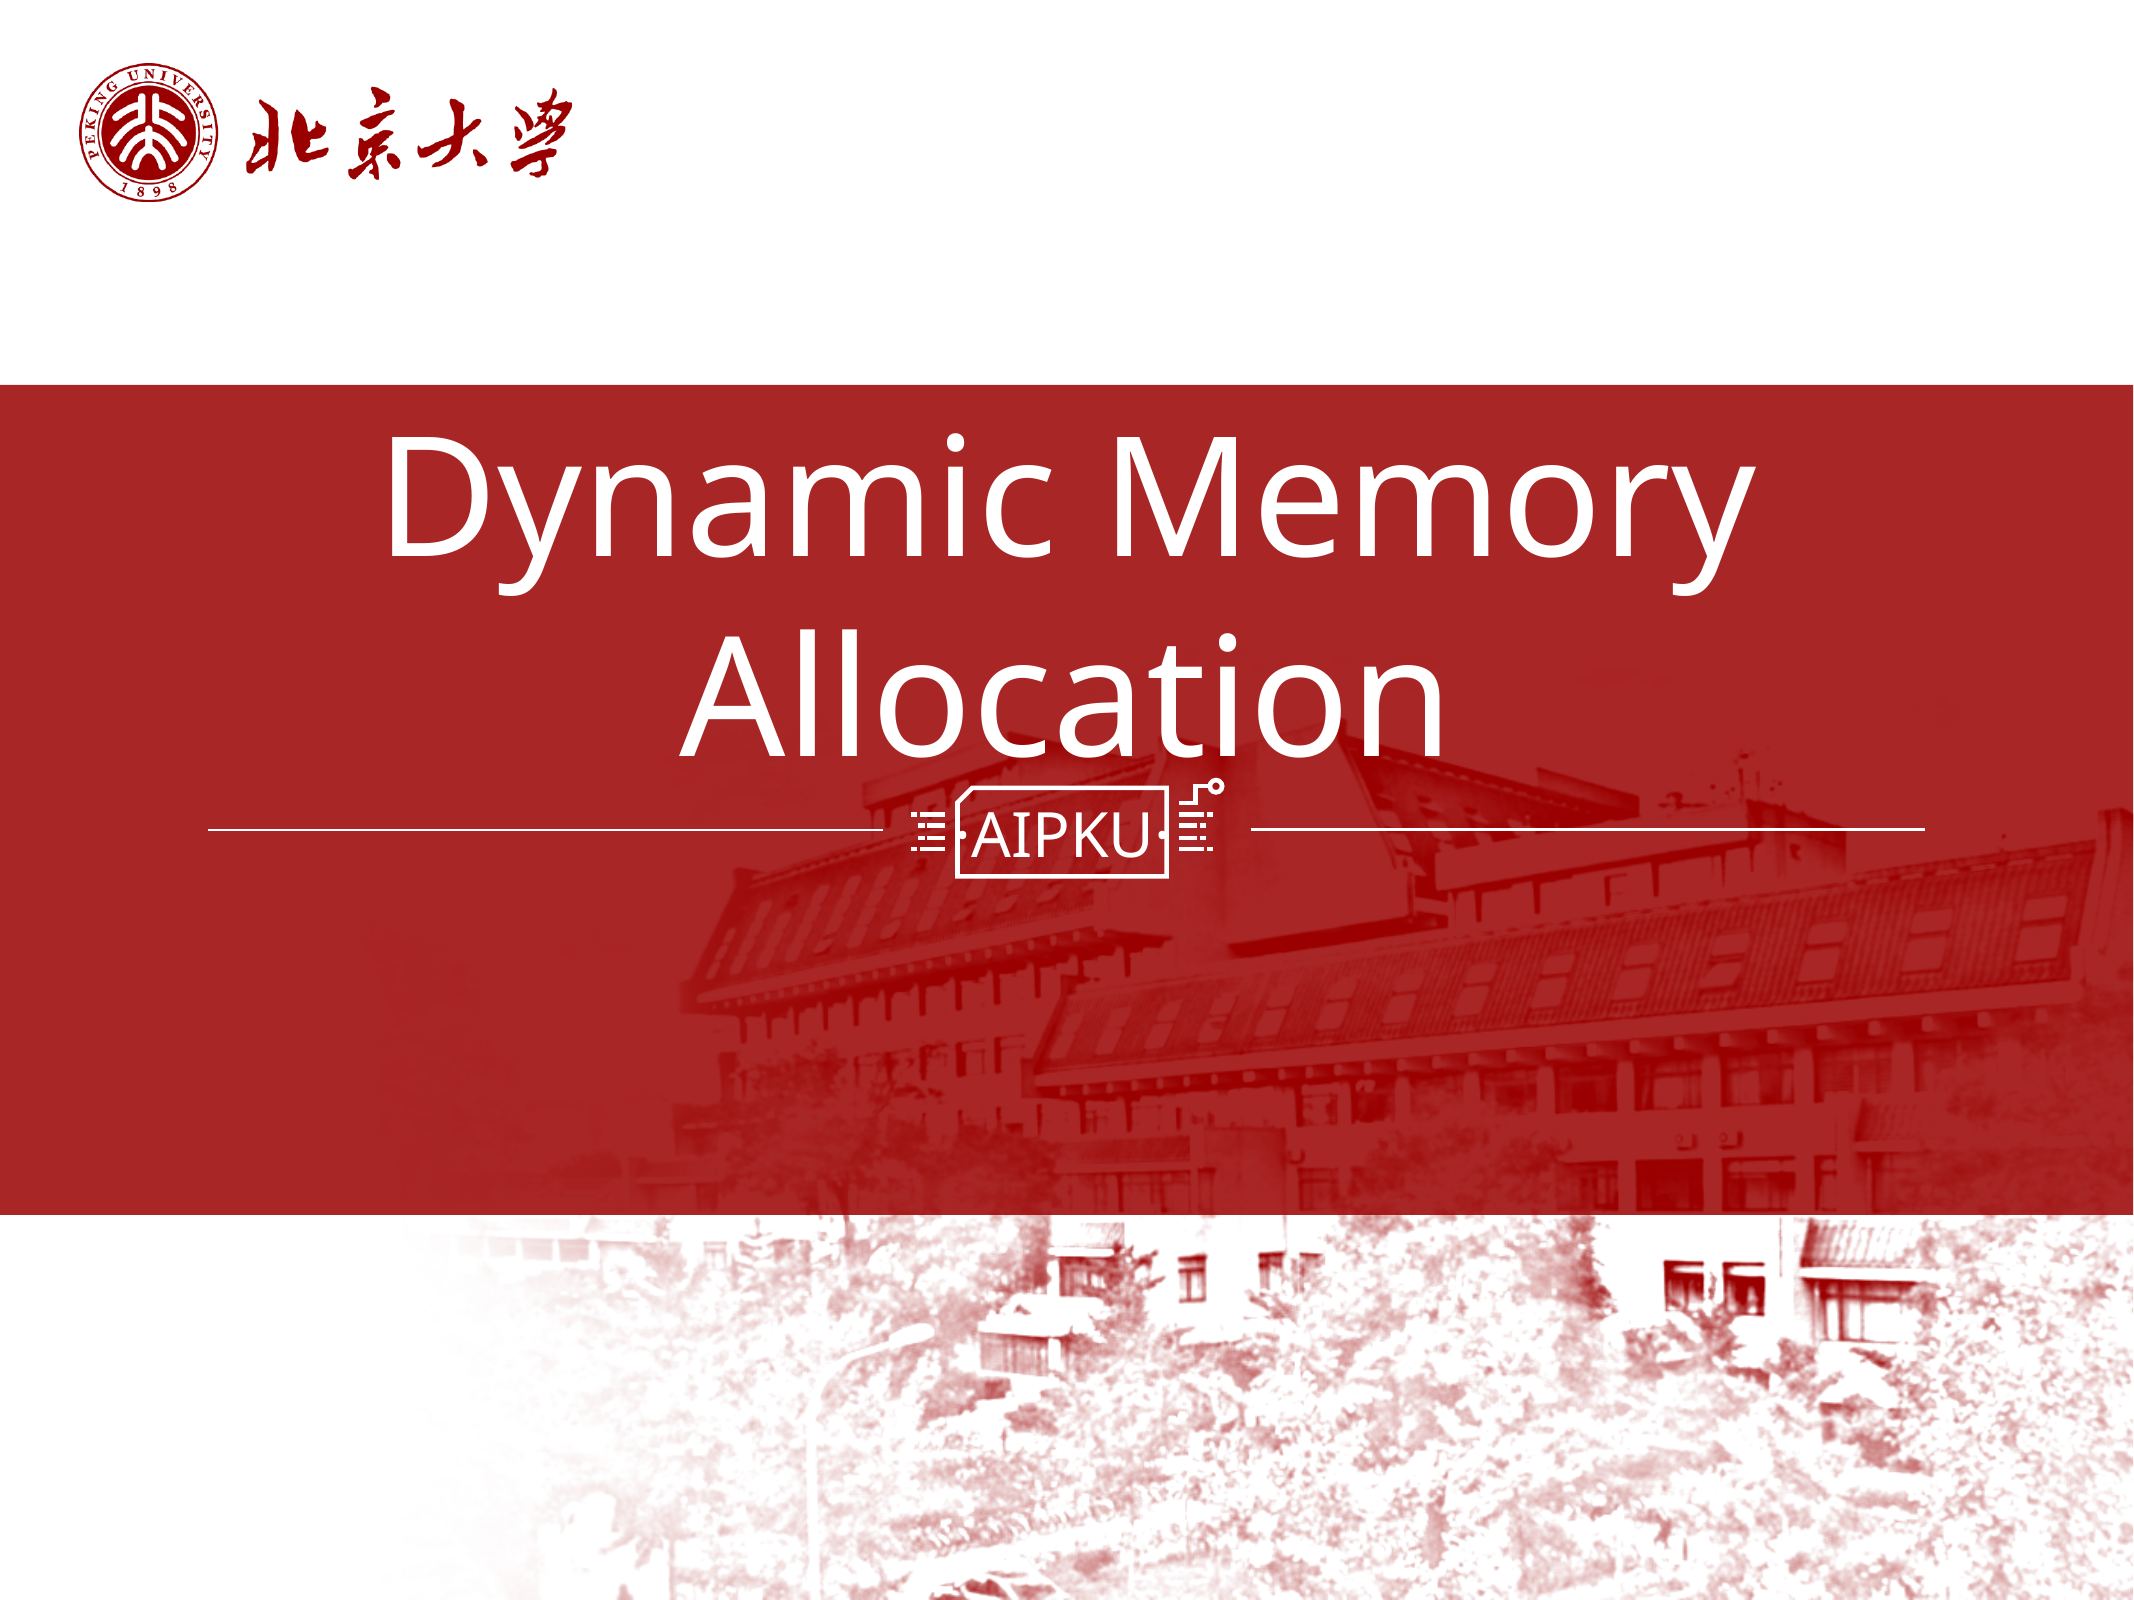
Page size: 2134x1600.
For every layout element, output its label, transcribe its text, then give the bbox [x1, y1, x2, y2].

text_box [985, 806, 1035, 856]
picture [79, 63, 572, 202]
title Dynamic Memory Allocation [208, 387, 1925, 798]
